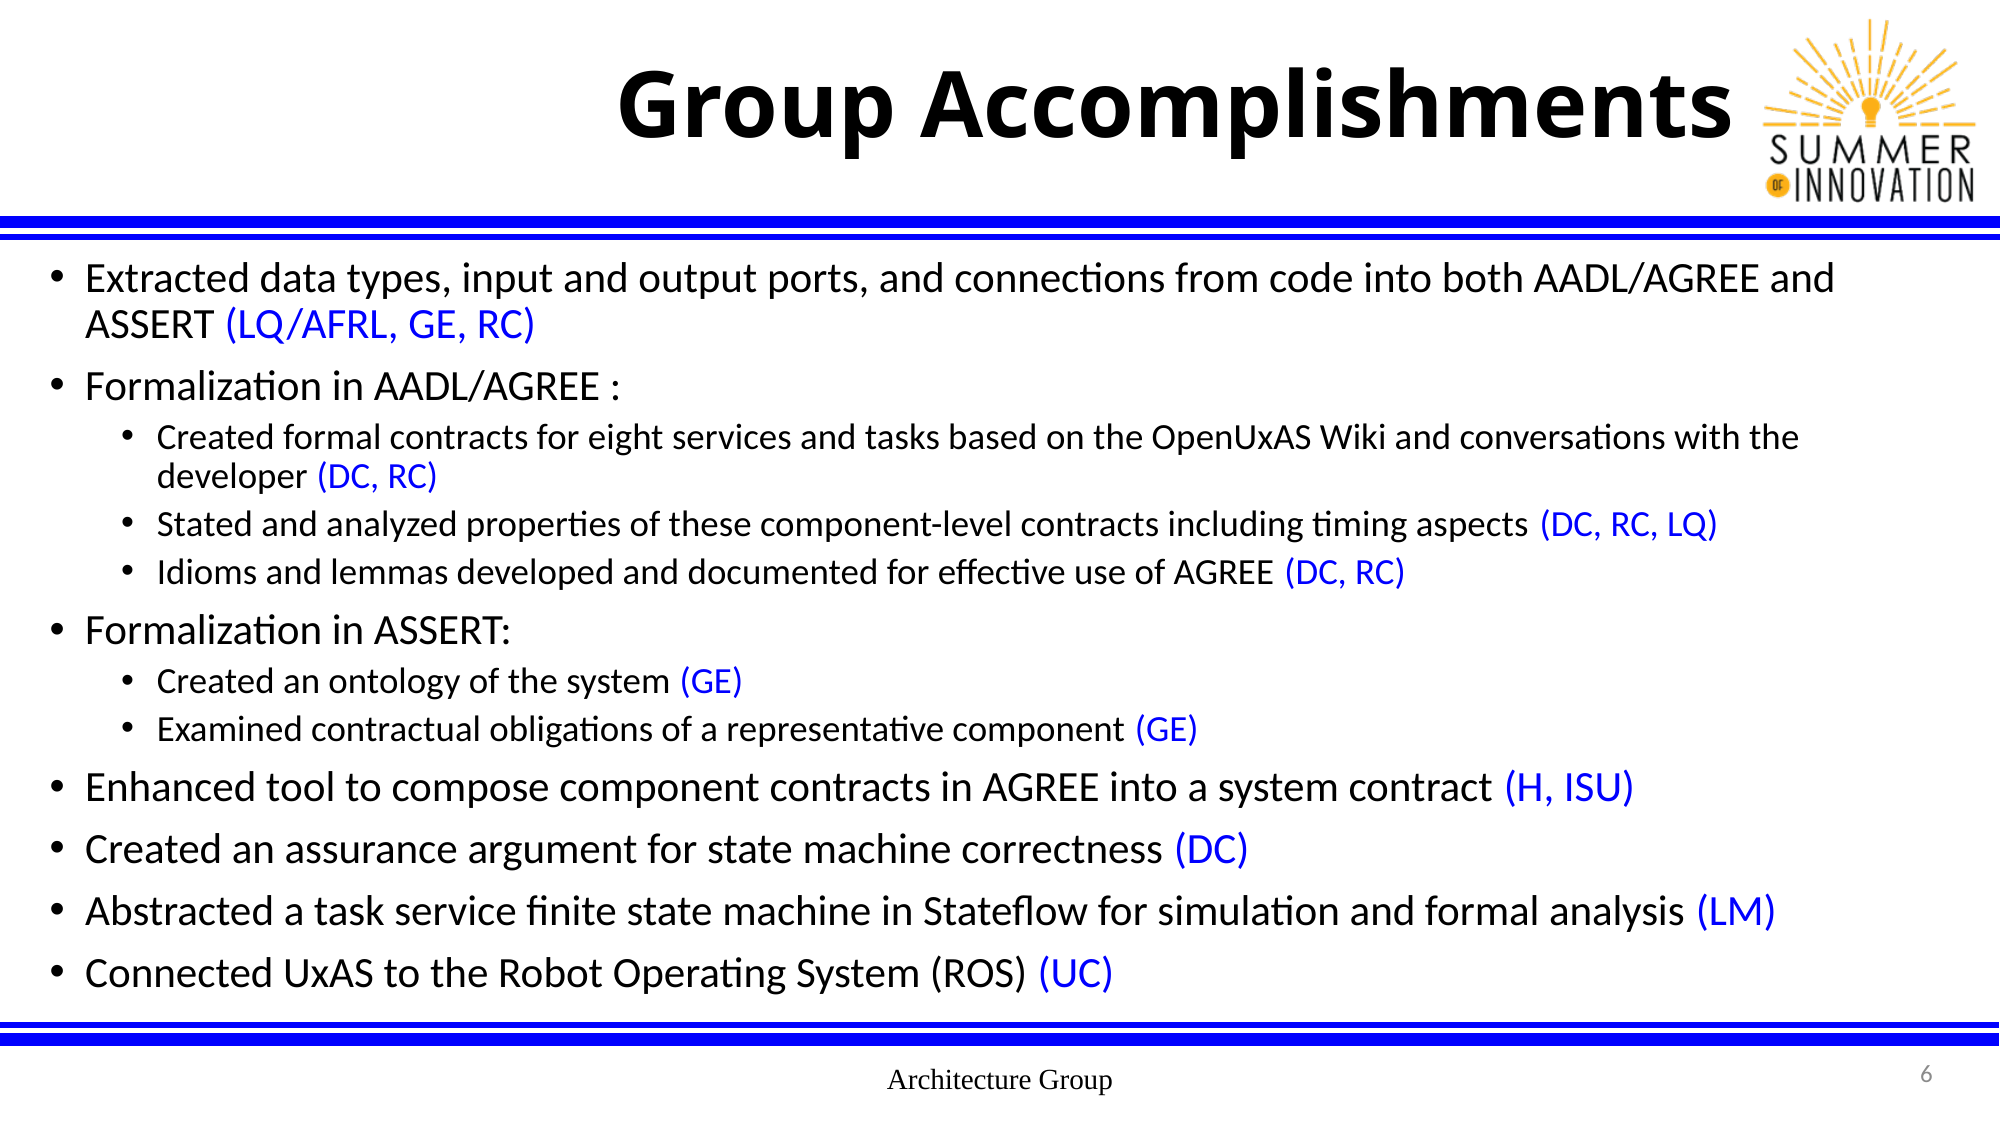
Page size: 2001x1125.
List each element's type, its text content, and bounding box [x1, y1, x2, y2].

footer Architecture Group [662, 1053, 1338, 1104]
slide_number 6 [1412, 1042, 1948, 1103]
picture [1753, 5, 1993, 230]
title Group Accomplishments [34, 11, 1750, 205]
text_box [980, 532, 1019, 592]
list Extracted data types, input and output ports, and connections from code into both AADL/AGREE and ASSERT (LQ/AFRL, GE, RC) Formalization in AADL/AGREE : Created formal contracts for eight services and tasks based on the OpenUxAS Wiki and conversations with the developer (DC, RC) Stated and analyzed properties of these component-level contracts including timing aspects (DC, RC, LQ) Idioms and lemmas developed and documented for effective use of AGREE (DC, RC) Formalization in ASSERT: Created an ontology of the system (GE) Examined contractual obligations of a representative component (GE) Enhanced tool to compose component contracts in AGREE into a system contract (H, ISU) Created an assurance argument for state machine correctness (DC) Abstracted a task service finite state machine in Stateflow for simulation and formal analysis (LM) Connected UxAS to the Robot Operating System (ROS) (UC) [34, 247, 1948, 1014]
